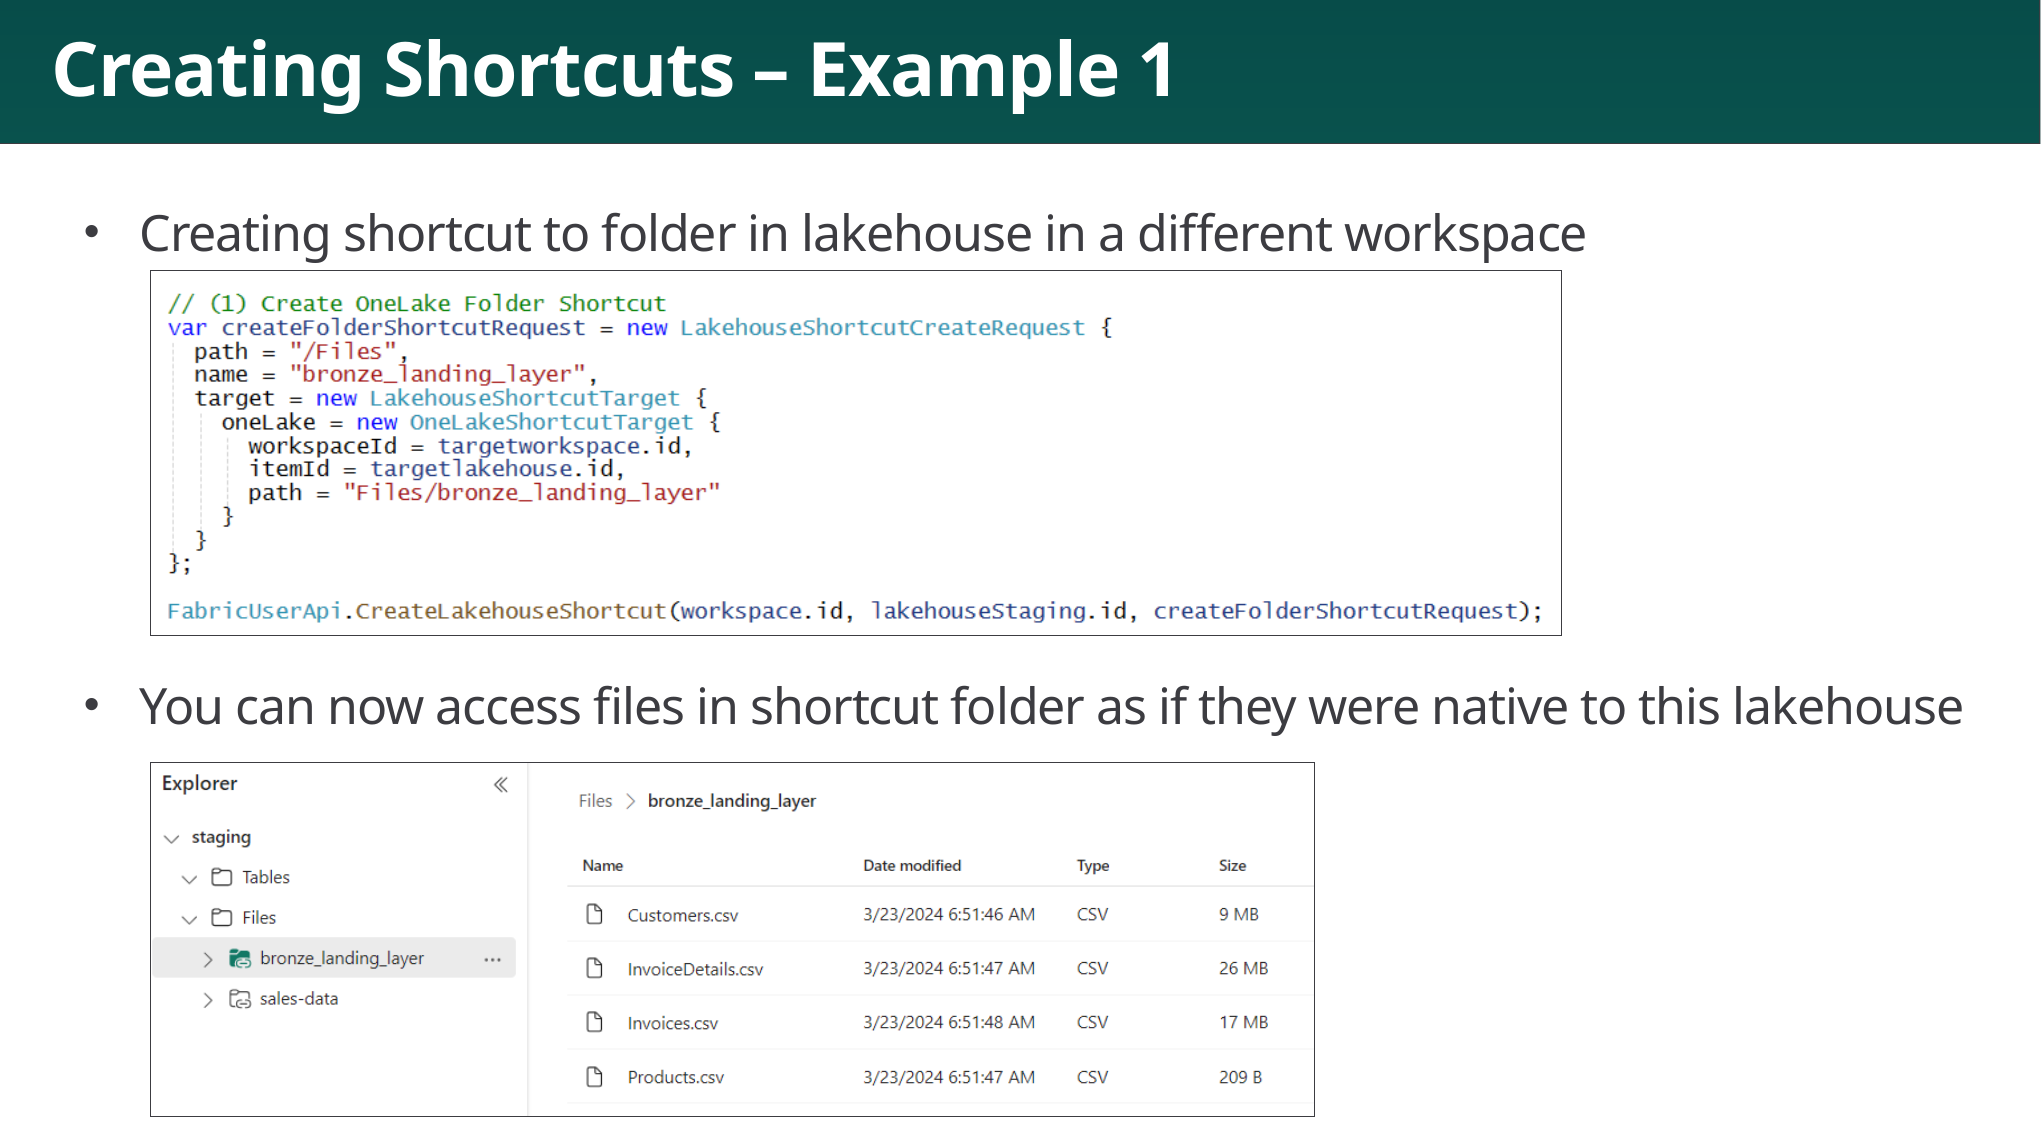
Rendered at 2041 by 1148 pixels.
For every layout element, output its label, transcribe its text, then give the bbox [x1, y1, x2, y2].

list Creating shortcut to folder in lakehouse in a different workspace You can now access files in shortcut folder as if they were native to this lakehouse [83, 201, 1988, 740]
title Creating Shortcuts – Example 1 [51, 31, 1988, 113]
picture [150, 269, 1562, 636]
picture [150, 762, 1315, 1117]
